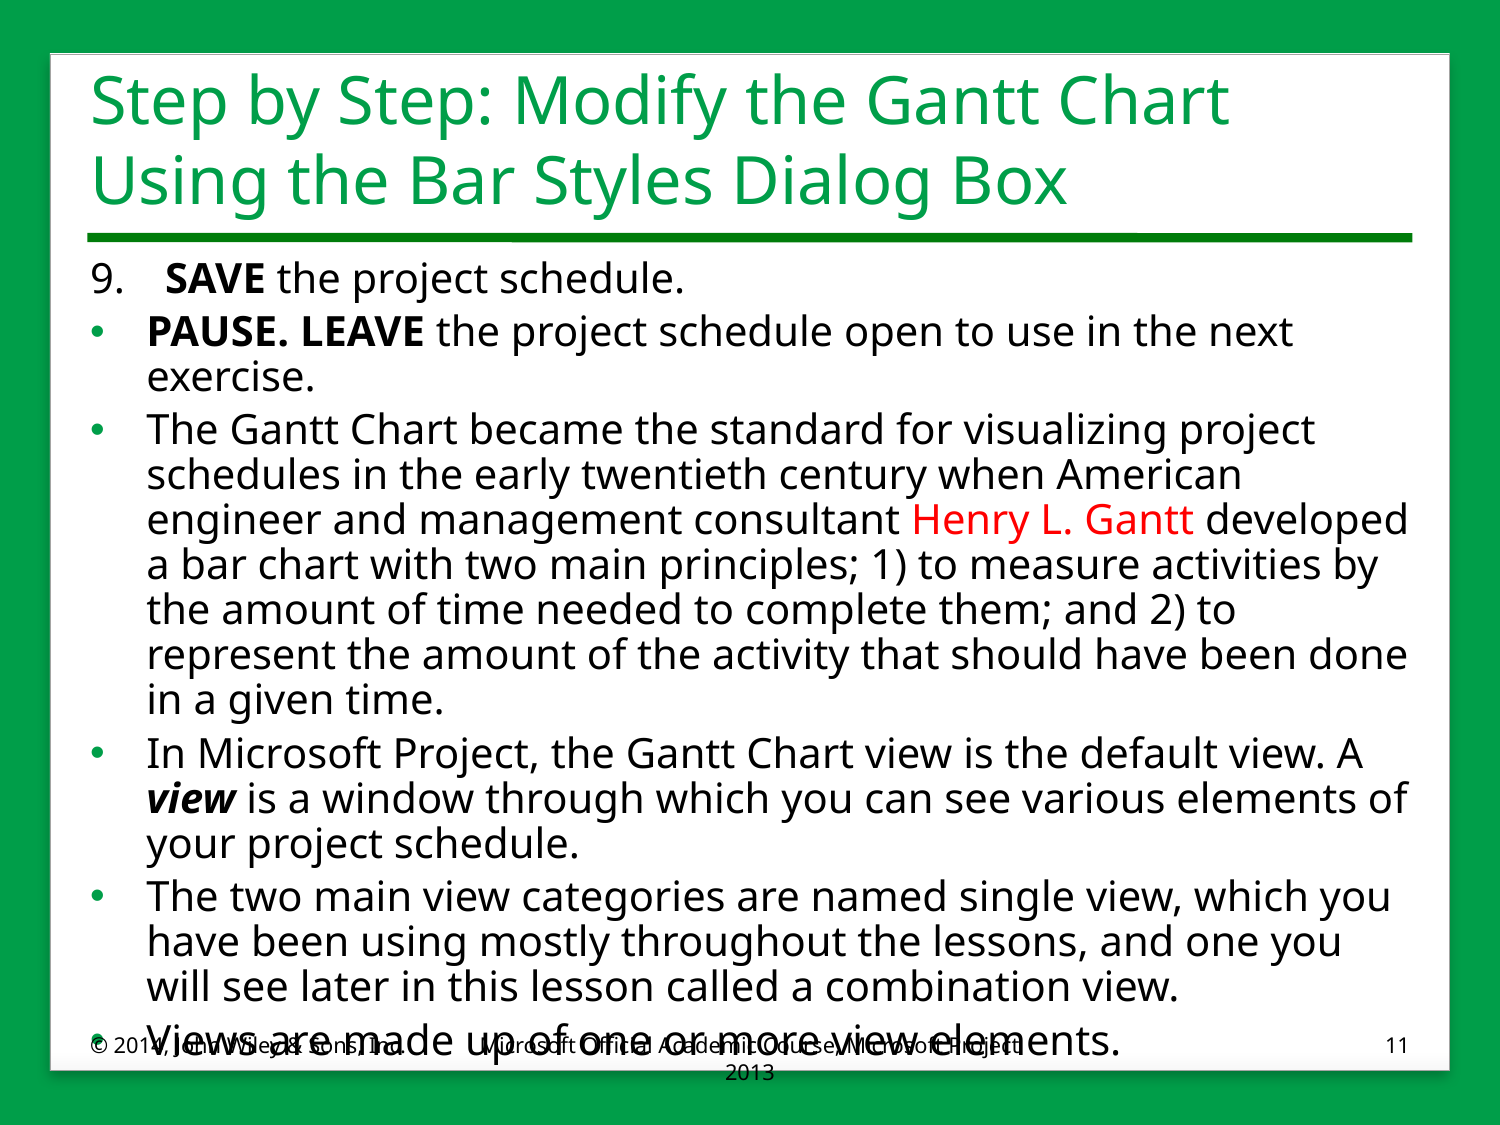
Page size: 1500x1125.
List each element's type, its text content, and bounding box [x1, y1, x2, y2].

title Step by Step: Modify the Gantt Chart Using the Bar Styles Dialog Box [74, 74, 1426, 226]
footer Microsoft Official Academic Course, Microsoft Project 2013 [449, 1024, 1051, 1103]
list 9. SAVE the project schedule. PAUSE. LEAVE the project schedule open to use in the next exercise. The Gantt Chart became the standard for visualizing project schedules in the early twentieth century when American engineer and management consultant Henry L. Gantt developed a bar chart with two main principles; 1) to measure activities by the amount of time needed to complete them; and 2) to represent the amount of the activity that should have been done in a given time. In Microsoft Project, the Gantt Chart view is the default view. A view is a window through which you can see various elements of your project schedule. The two main view categories are named single view, which you have been using mostly throughout the lessons, and one you will see later in this lesson called a combination view. Views are made up of one or more view elements. [75, 249, 1425, 1063]
slide_number 11 [1074, 1024, 1426, 1103]
slide_number © 2014, John Wiley & Sons, Inc. [74, 1024, 426, 1103]
